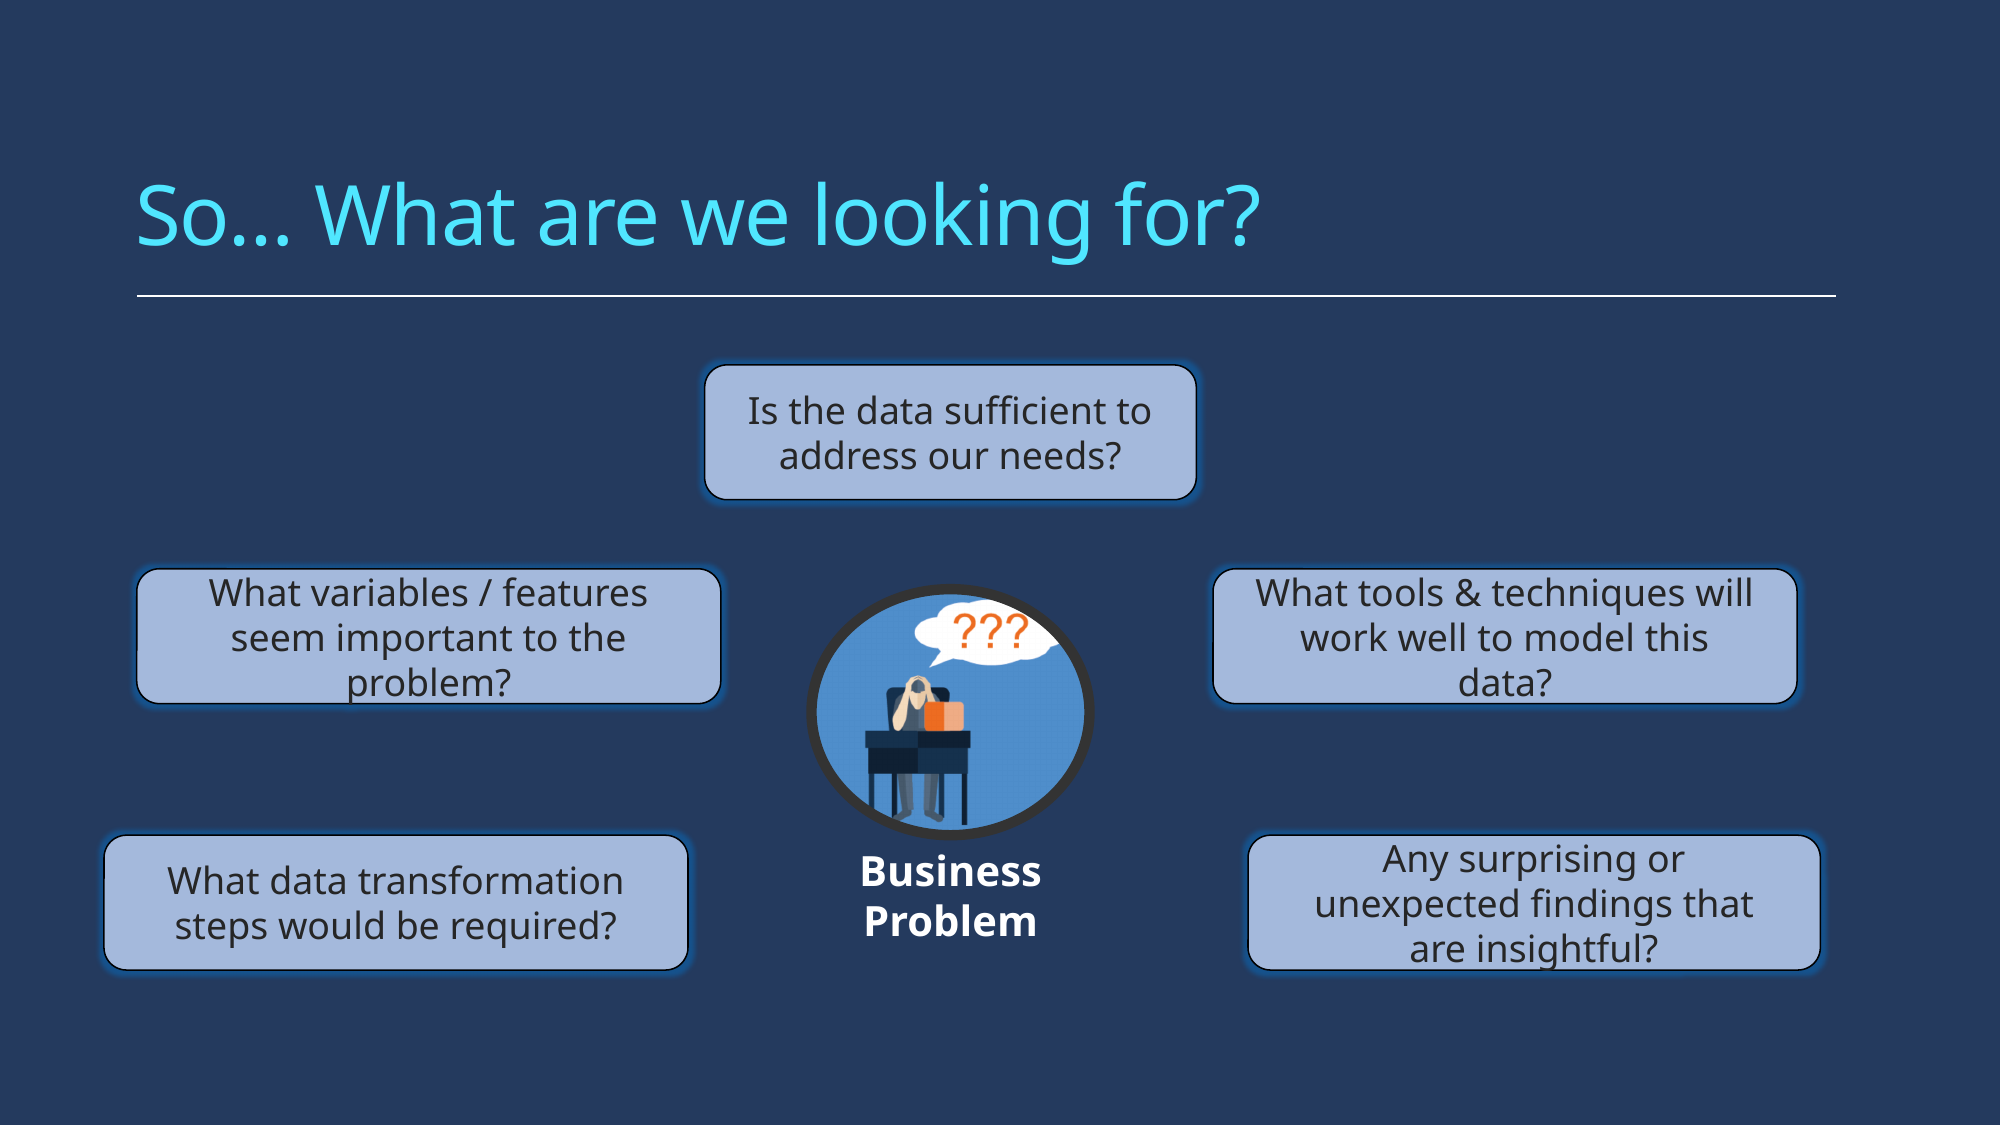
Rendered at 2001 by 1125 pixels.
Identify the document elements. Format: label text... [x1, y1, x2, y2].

text_box Any surprising or unexpected findings that are insightful? [1247, 834, 1822, 971]
text_box What tools & techniques will work well to model this data? [1212, 567, 1798, 705]
picture [811, 588, 1090, 836]
text_box So… What are we looking for? [120, 78, 1506, 270]
text_box What variables / features seem important to the problem? [135, 567, 722, 705]
text_box Business Problem [776, 845, 1125, 946]
text_box Is the data sufficient to address our needs? [703, 364, 1198, 501]
text_box What data transformation steps would be required? [103, 834, 689, 971]
